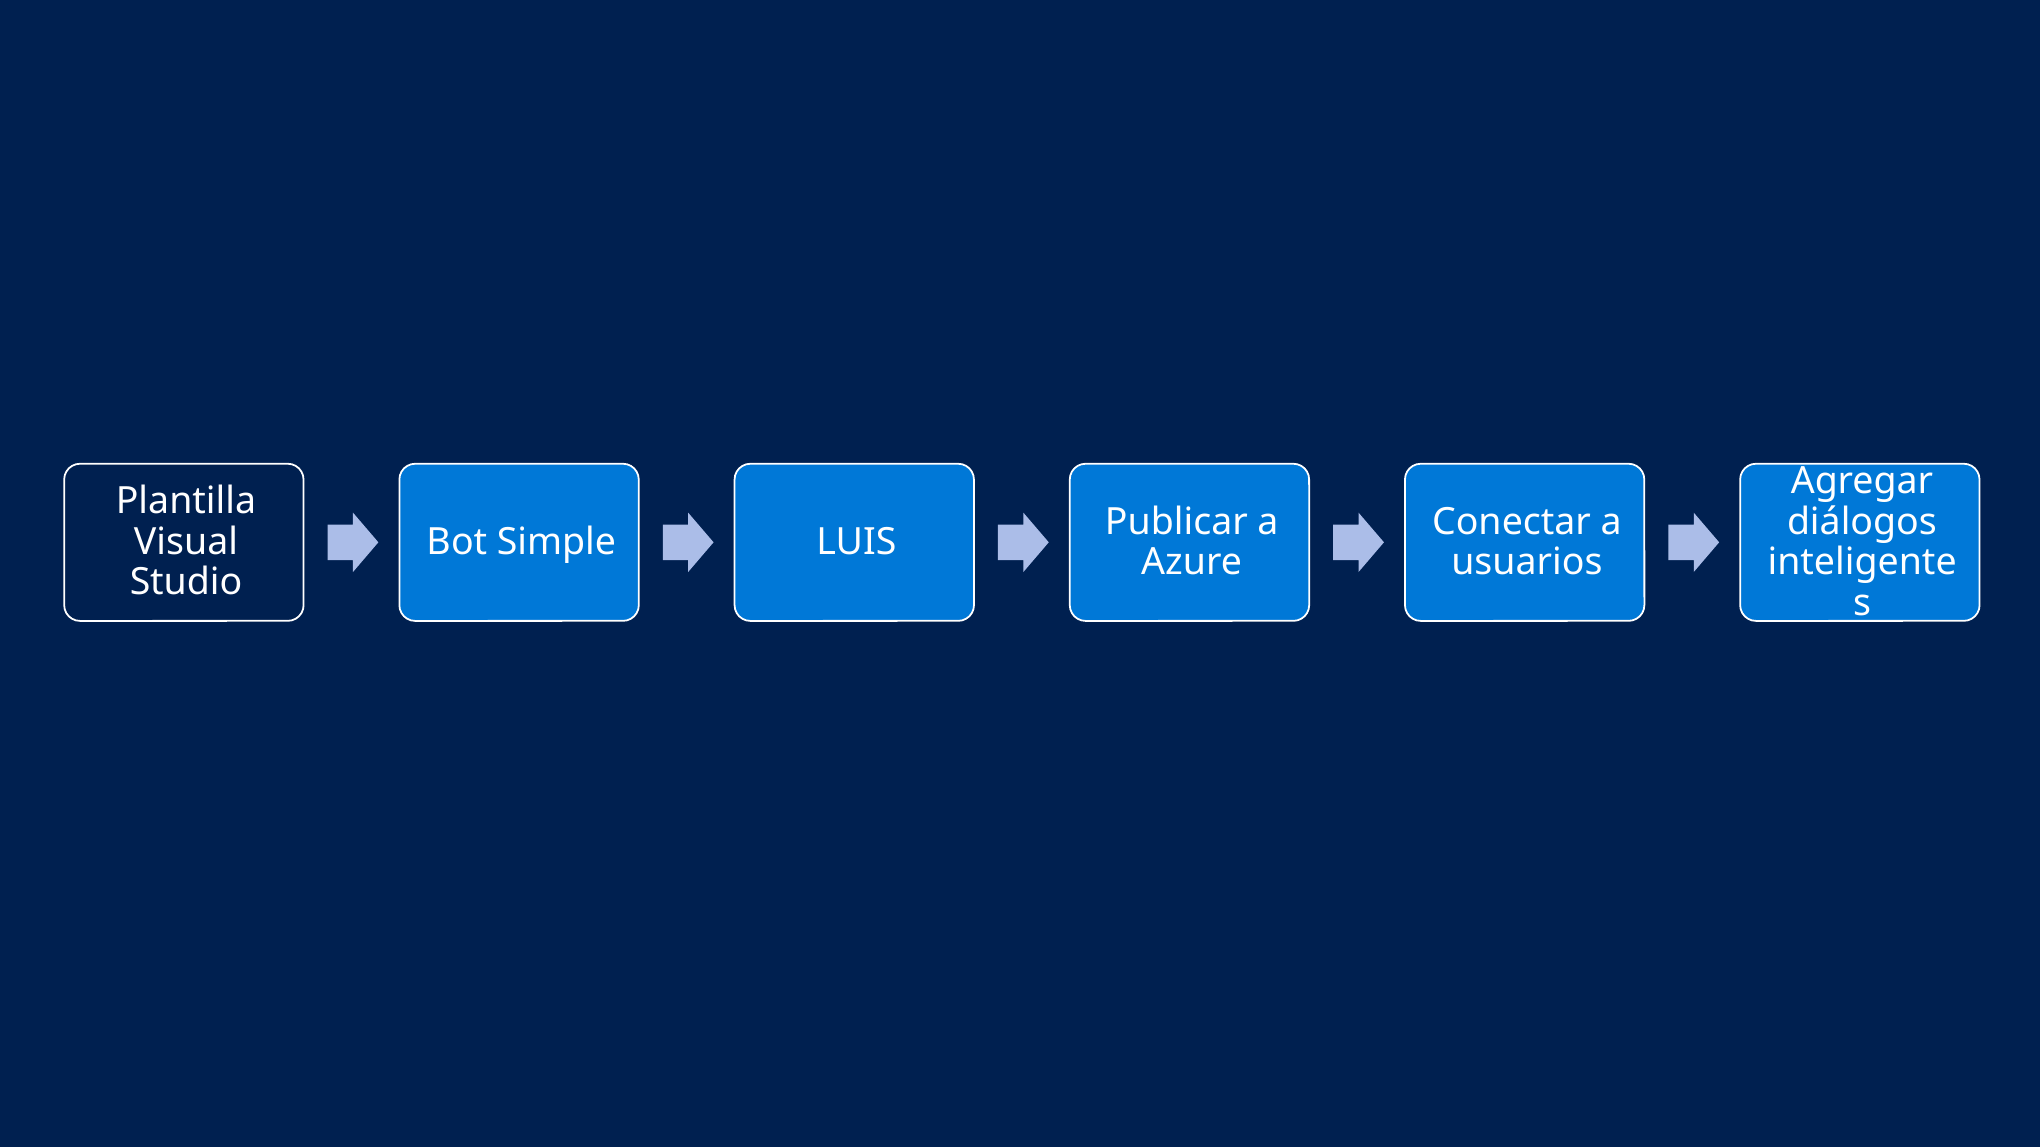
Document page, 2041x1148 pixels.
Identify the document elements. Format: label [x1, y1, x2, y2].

text_box [63, 431, 1980, 653]
